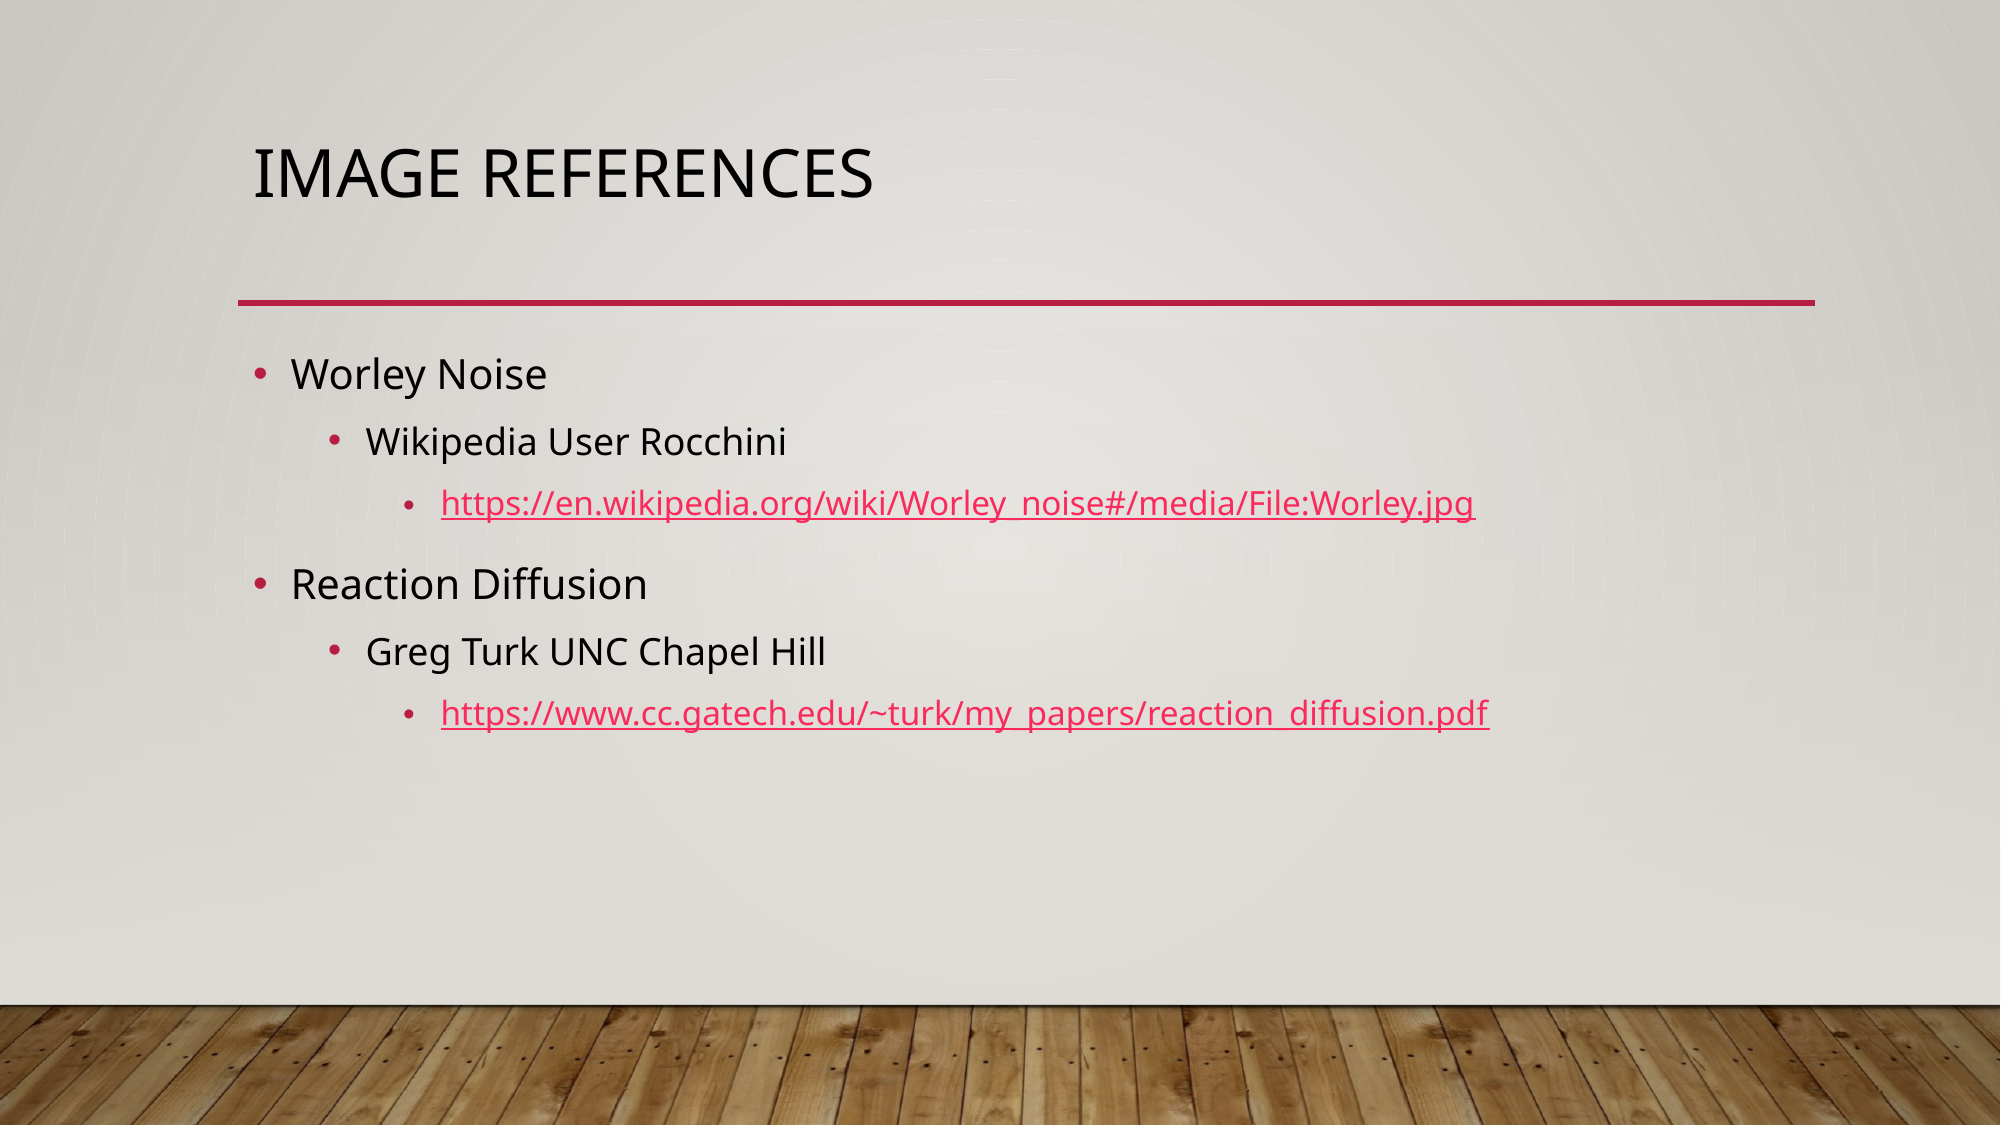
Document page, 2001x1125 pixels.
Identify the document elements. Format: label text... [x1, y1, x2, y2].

title Image References [238, 131, 1814, 305]
list Worley Noise Wikipedia User Rocchini https://en.wikipedia.org/wiki/Worley_noise#/media/File:Worley.jpg Reaction Diffusion Greg Turk UNC Chapel Hill https://www.cc.gatech.edu/~turk/my_papers/reaction_diffusion.pdf [238, 330, 1814, 897]
picture [0, 1005, 2000, 1125]
